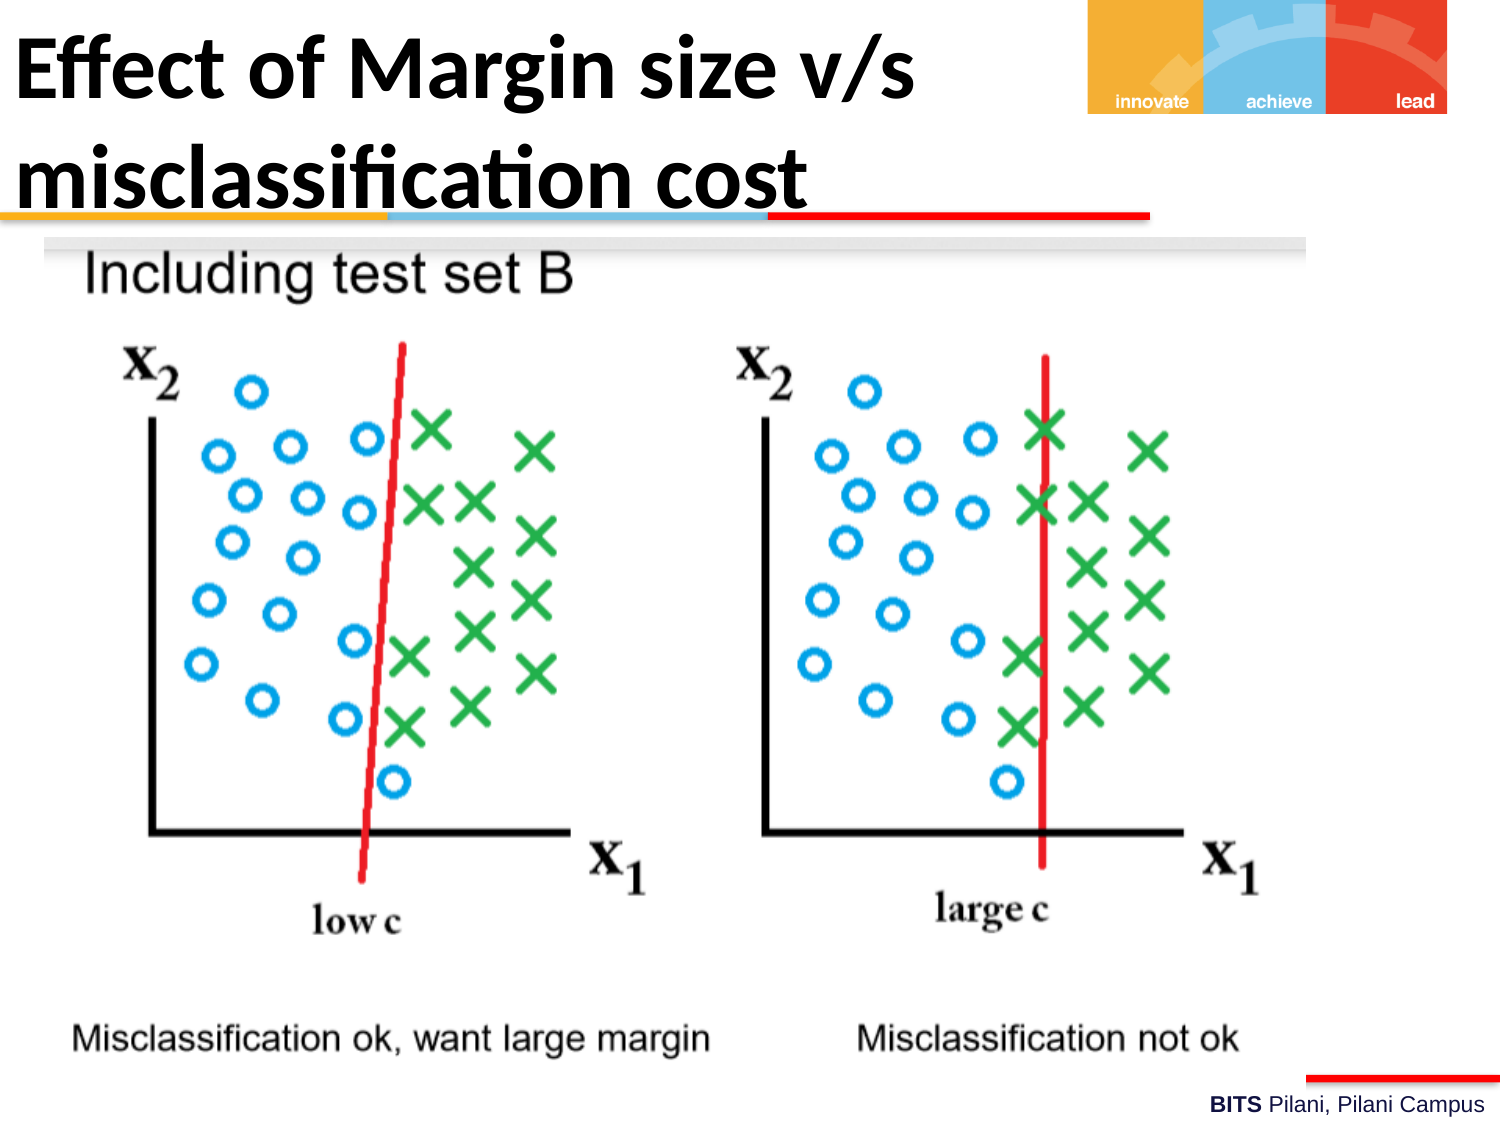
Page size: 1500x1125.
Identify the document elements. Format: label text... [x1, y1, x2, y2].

picture [44, 237, 1306, 1093]
picture [1350, 0, 1448, 114]
title Effect of Margin size v/s misclassification cost [0, 0, 1350, 188]
